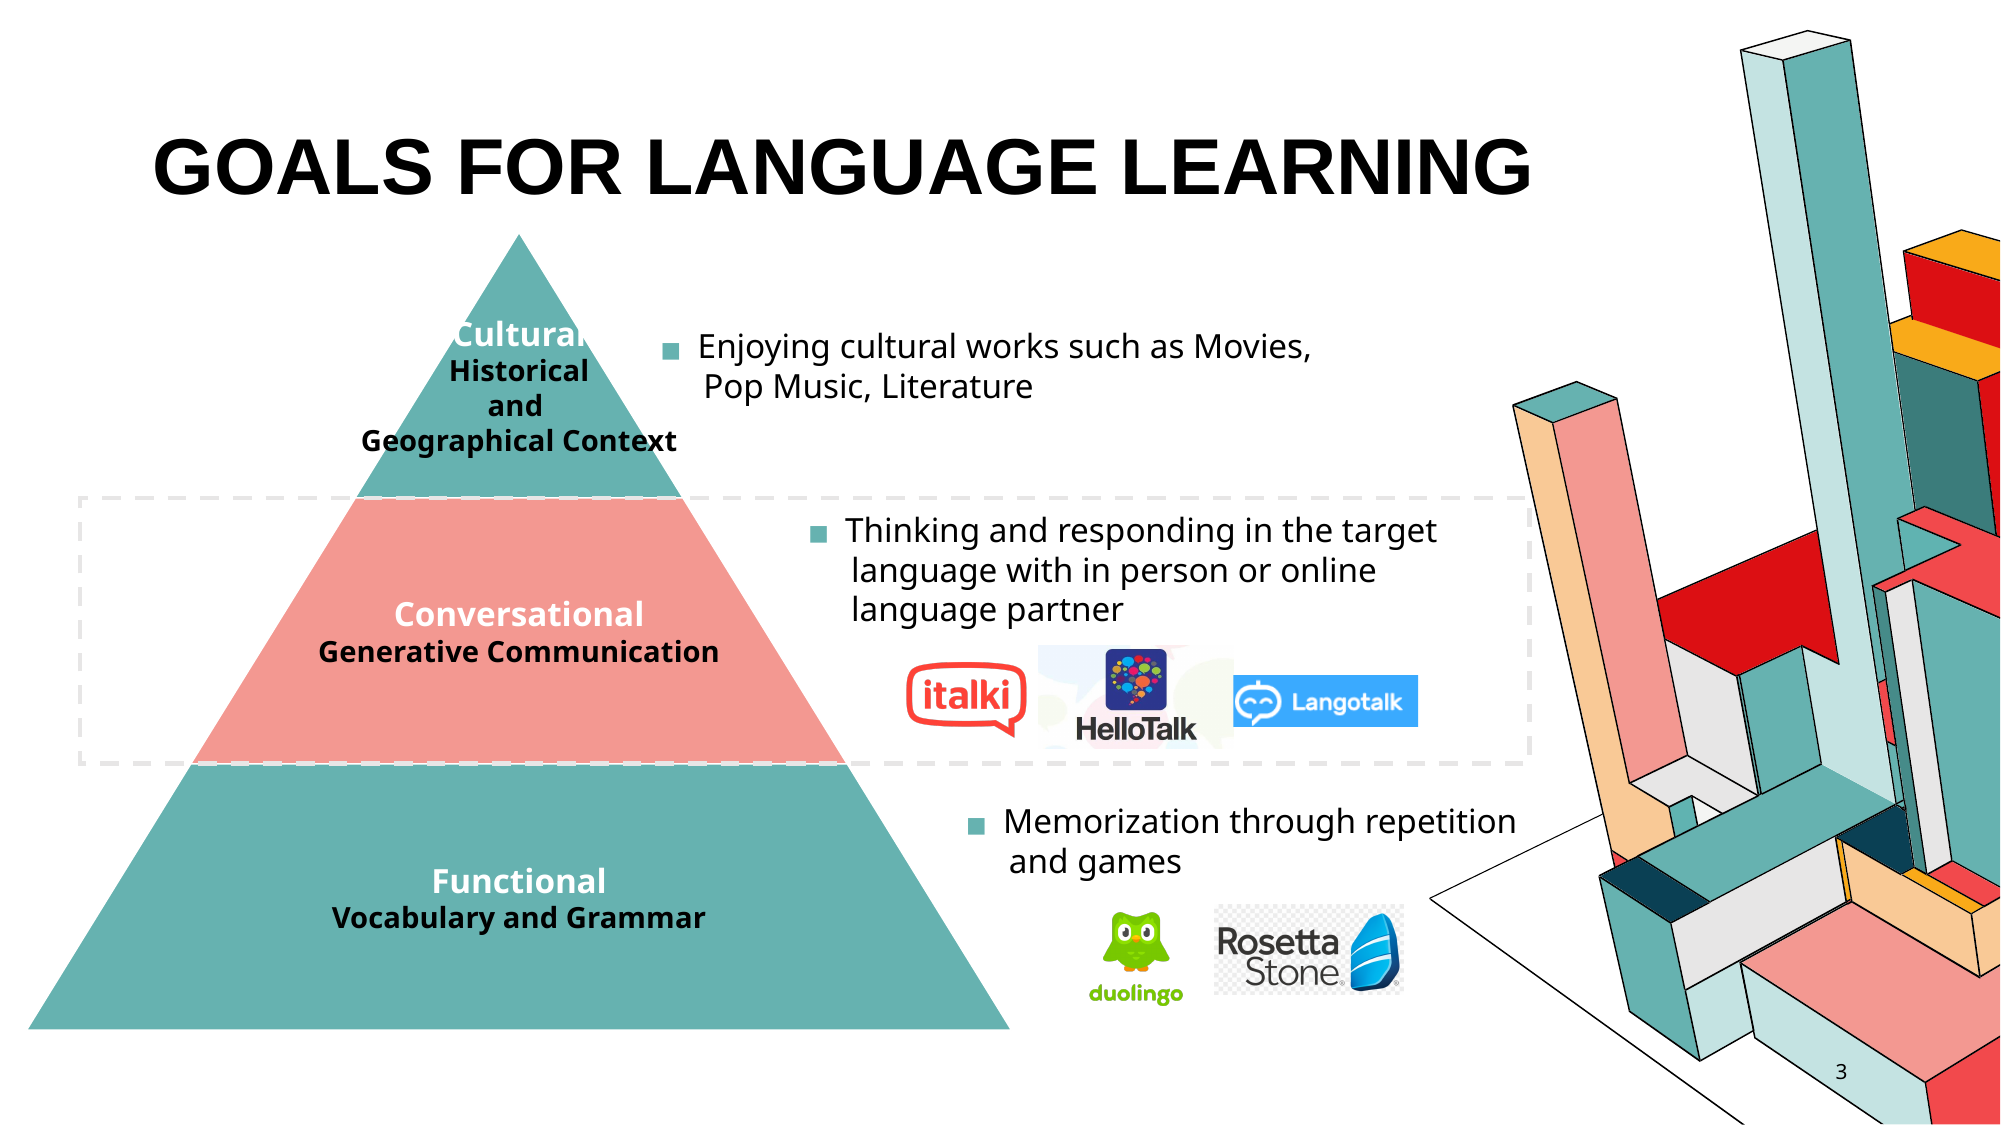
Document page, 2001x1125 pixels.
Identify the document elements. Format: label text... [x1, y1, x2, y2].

text_box Cultural Historical and Geographical Context [355, 232, 659, 497]
title GOALS FOR LANGUAGE LEARNING [137, 59, 1863, 278]
text_box Thinking and responding in the target language with in person or online language partner [807, 435, 1873, 702]
text_box Memorization through repetition and games [965, 707, 1873, 973]
picture [1075, 896, 1197, 1019]
text_box Enjoying cultural works such as Movies, Pop Music, Literature [659, 232, 1870, 497]
text_box Functional Vocabulary and Grammar [26, 764, 1012, 1031]
picture [1214, 904, 1405, 995]
slide_number ‹#› [1412, 1042, 1863, 1103]
text_box [79, 497, 1530, 764]
picture [888, 645, 1419, 749]
